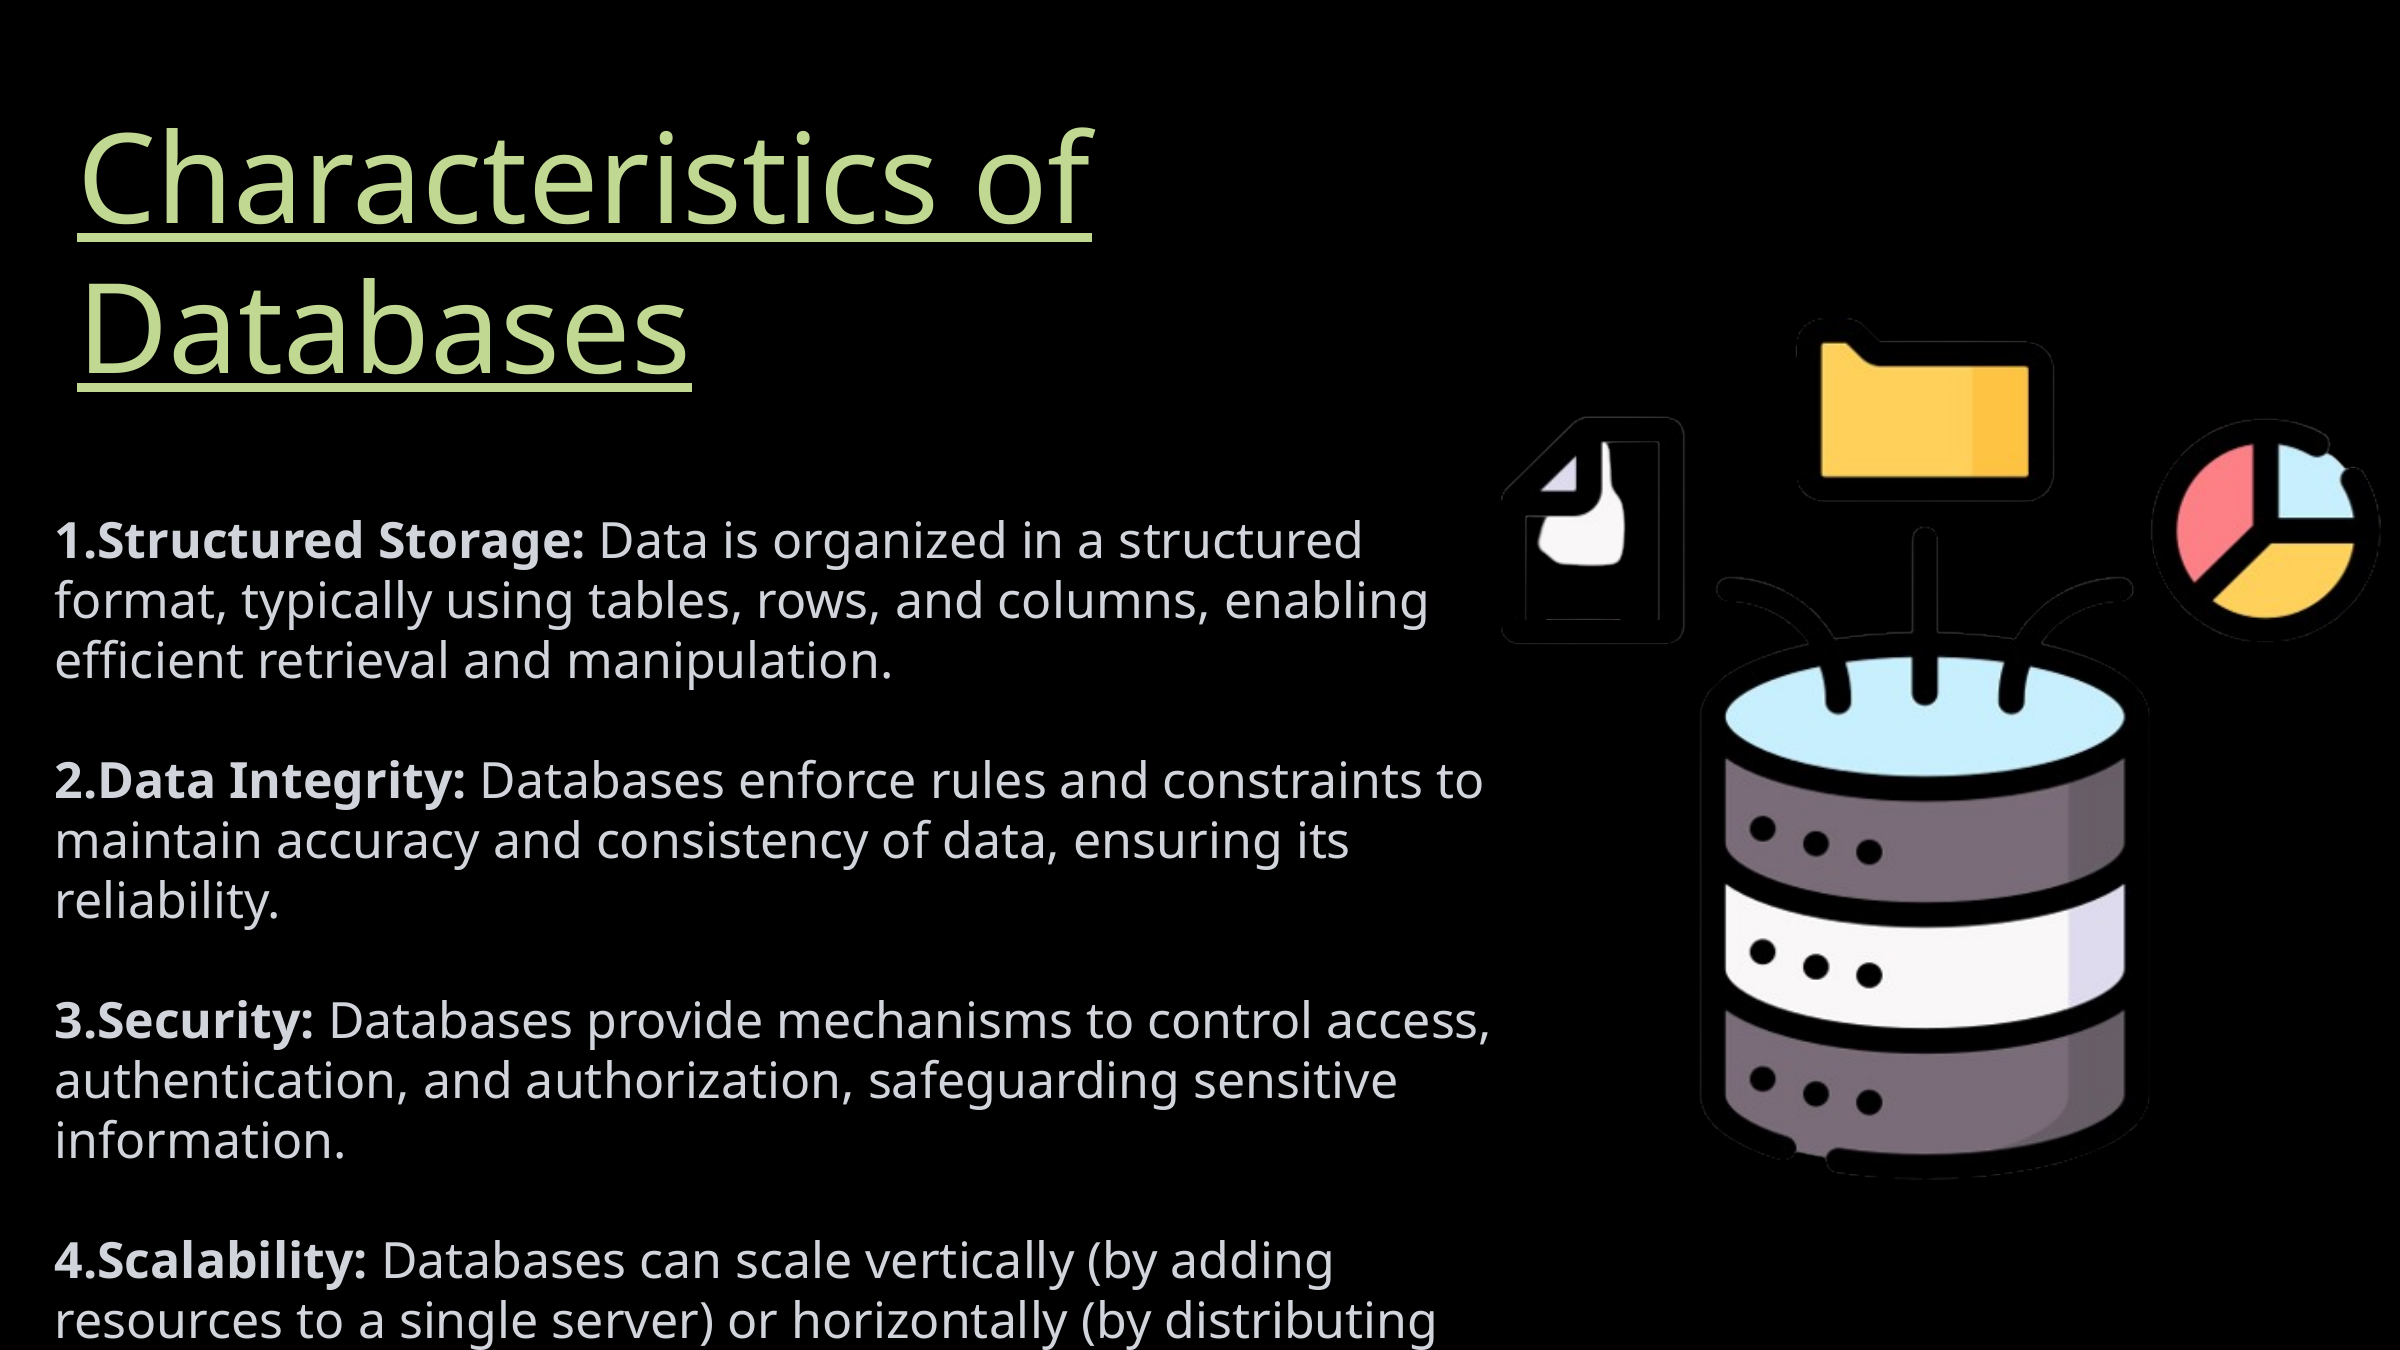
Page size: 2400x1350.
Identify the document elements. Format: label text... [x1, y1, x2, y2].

text_box Characteristics of Databases [62, 91, 1383, 407]
text_box Structured Storage: Data is organized in a structured format, typically using tables, rows, and columns, enabling efficient retrieval and manipulation. Data Integrity: Databases enforce rules and constraints to maintain accuracy and consistency of data, ensuring its reliability. Security: Databases provide mechanisms to control access, authentication, and authorization, safeguarding sensitive information. Scalability: Databases can scale vertically (by adding resources to a single server) or horizontally (by distributing data across multiple servers) to accommodate growing data volumes [39, 501, 1537, 1350]
picture [1501, 318, 2381, 1180]
